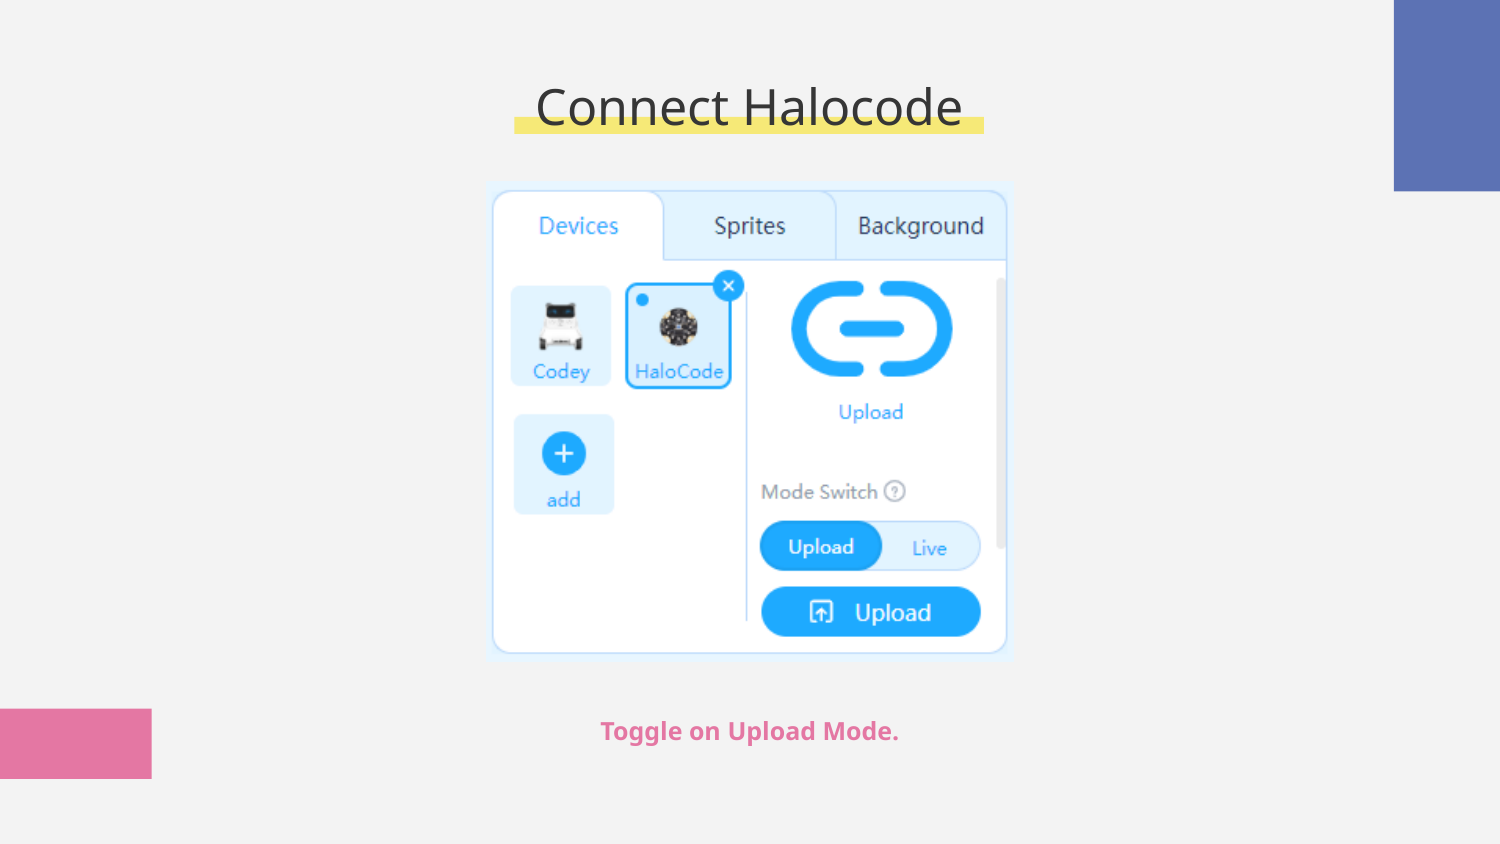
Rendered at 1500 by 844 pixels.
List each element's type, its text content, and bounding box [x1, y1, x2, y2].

text_box Toggle on Upload Mode. [214, 696, 1285, 768]
title Connect Halocode [51, 60, 1449, 155]
picture [486, 181, 1014, 662]
